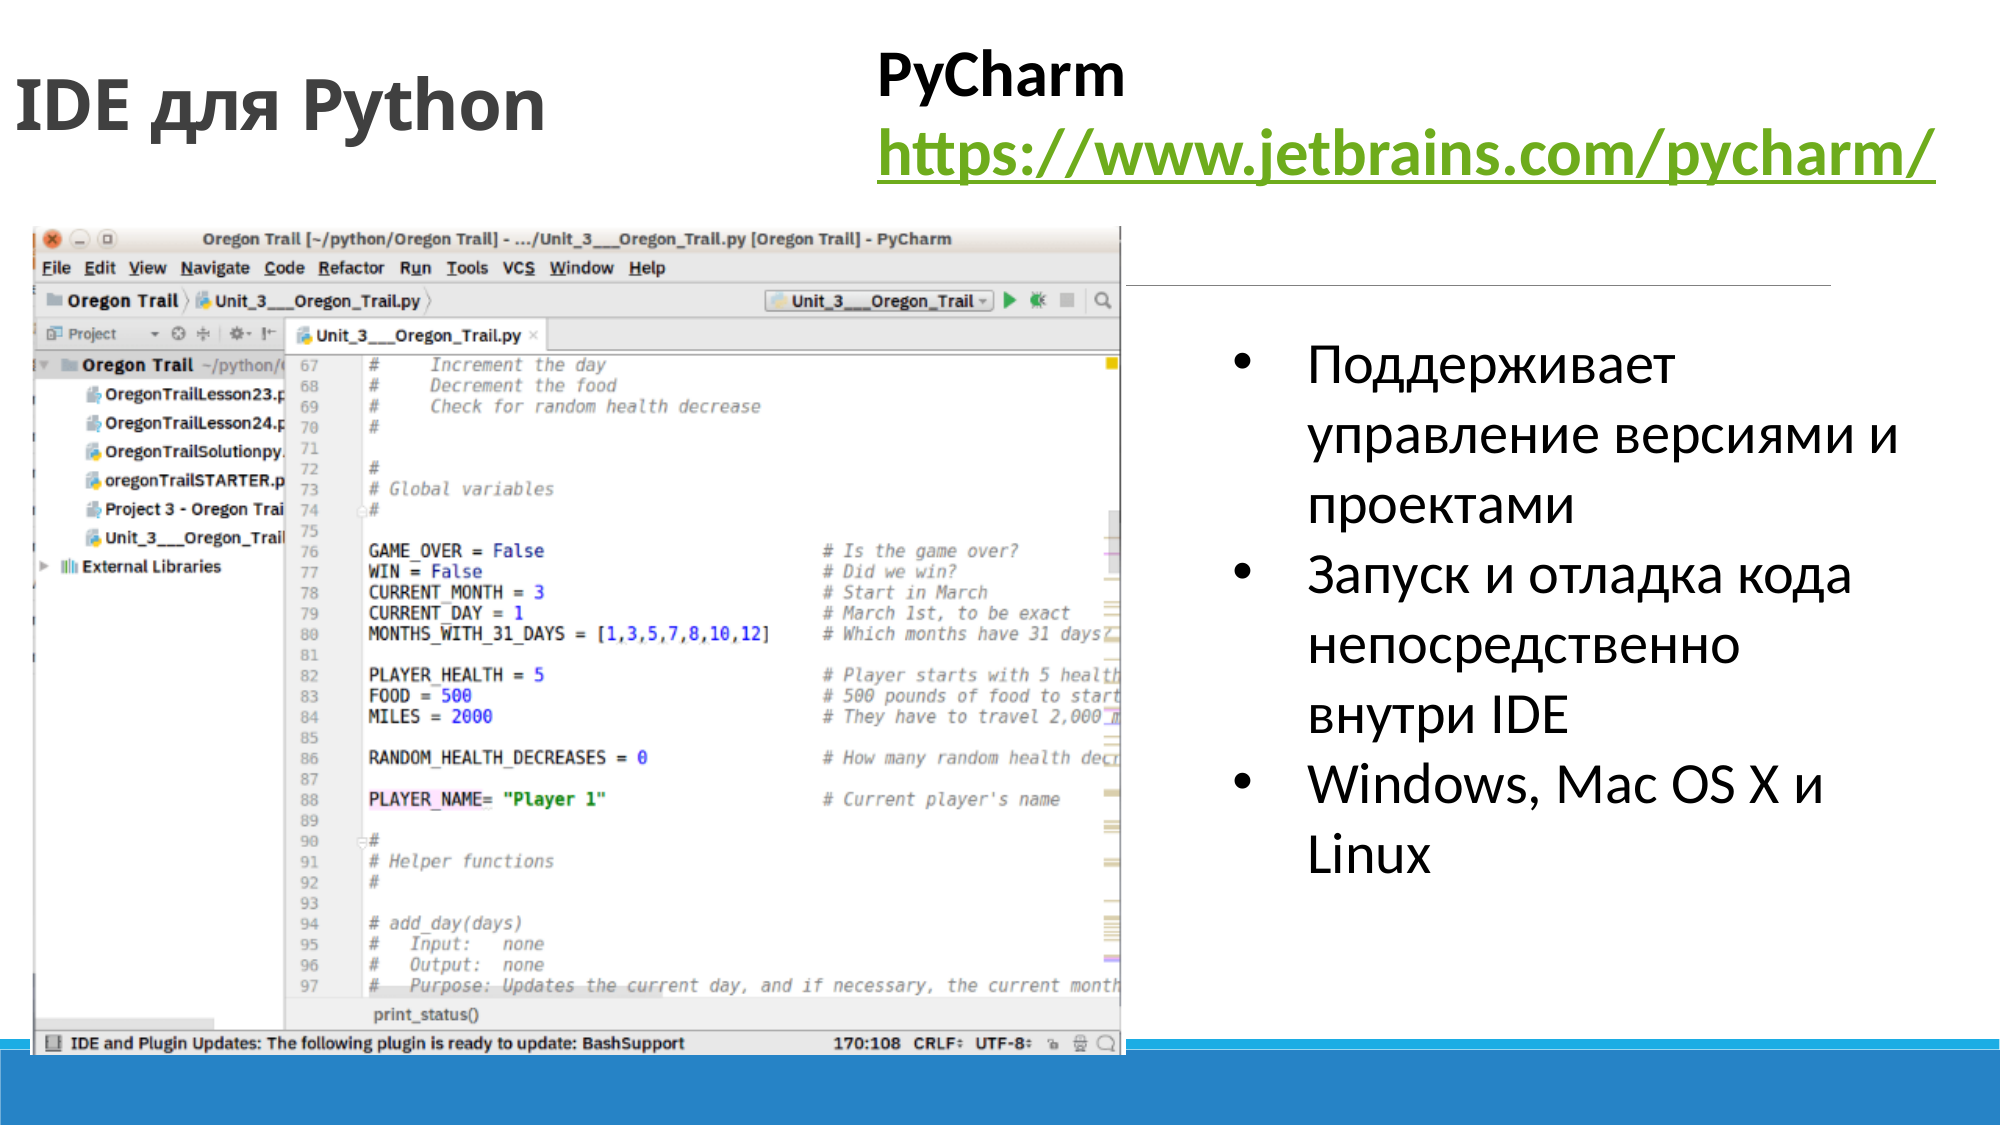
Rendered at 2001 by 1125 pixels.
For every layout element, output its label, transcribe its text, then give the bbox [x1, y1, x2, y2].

picture [29, 226, 1126, 1056]
text_box Поддерживает управление версиями и проектами Запуск и отладка кода непосредственно внутри IDE Windows, Mac OS X и Linux [1217, 317, 1921, 893]
text_box PyCharm https://www.jetbrains.com/pycharm/ [862, 21, 1951, 197]
title IDE для Python [0, 31, 595, 153]
